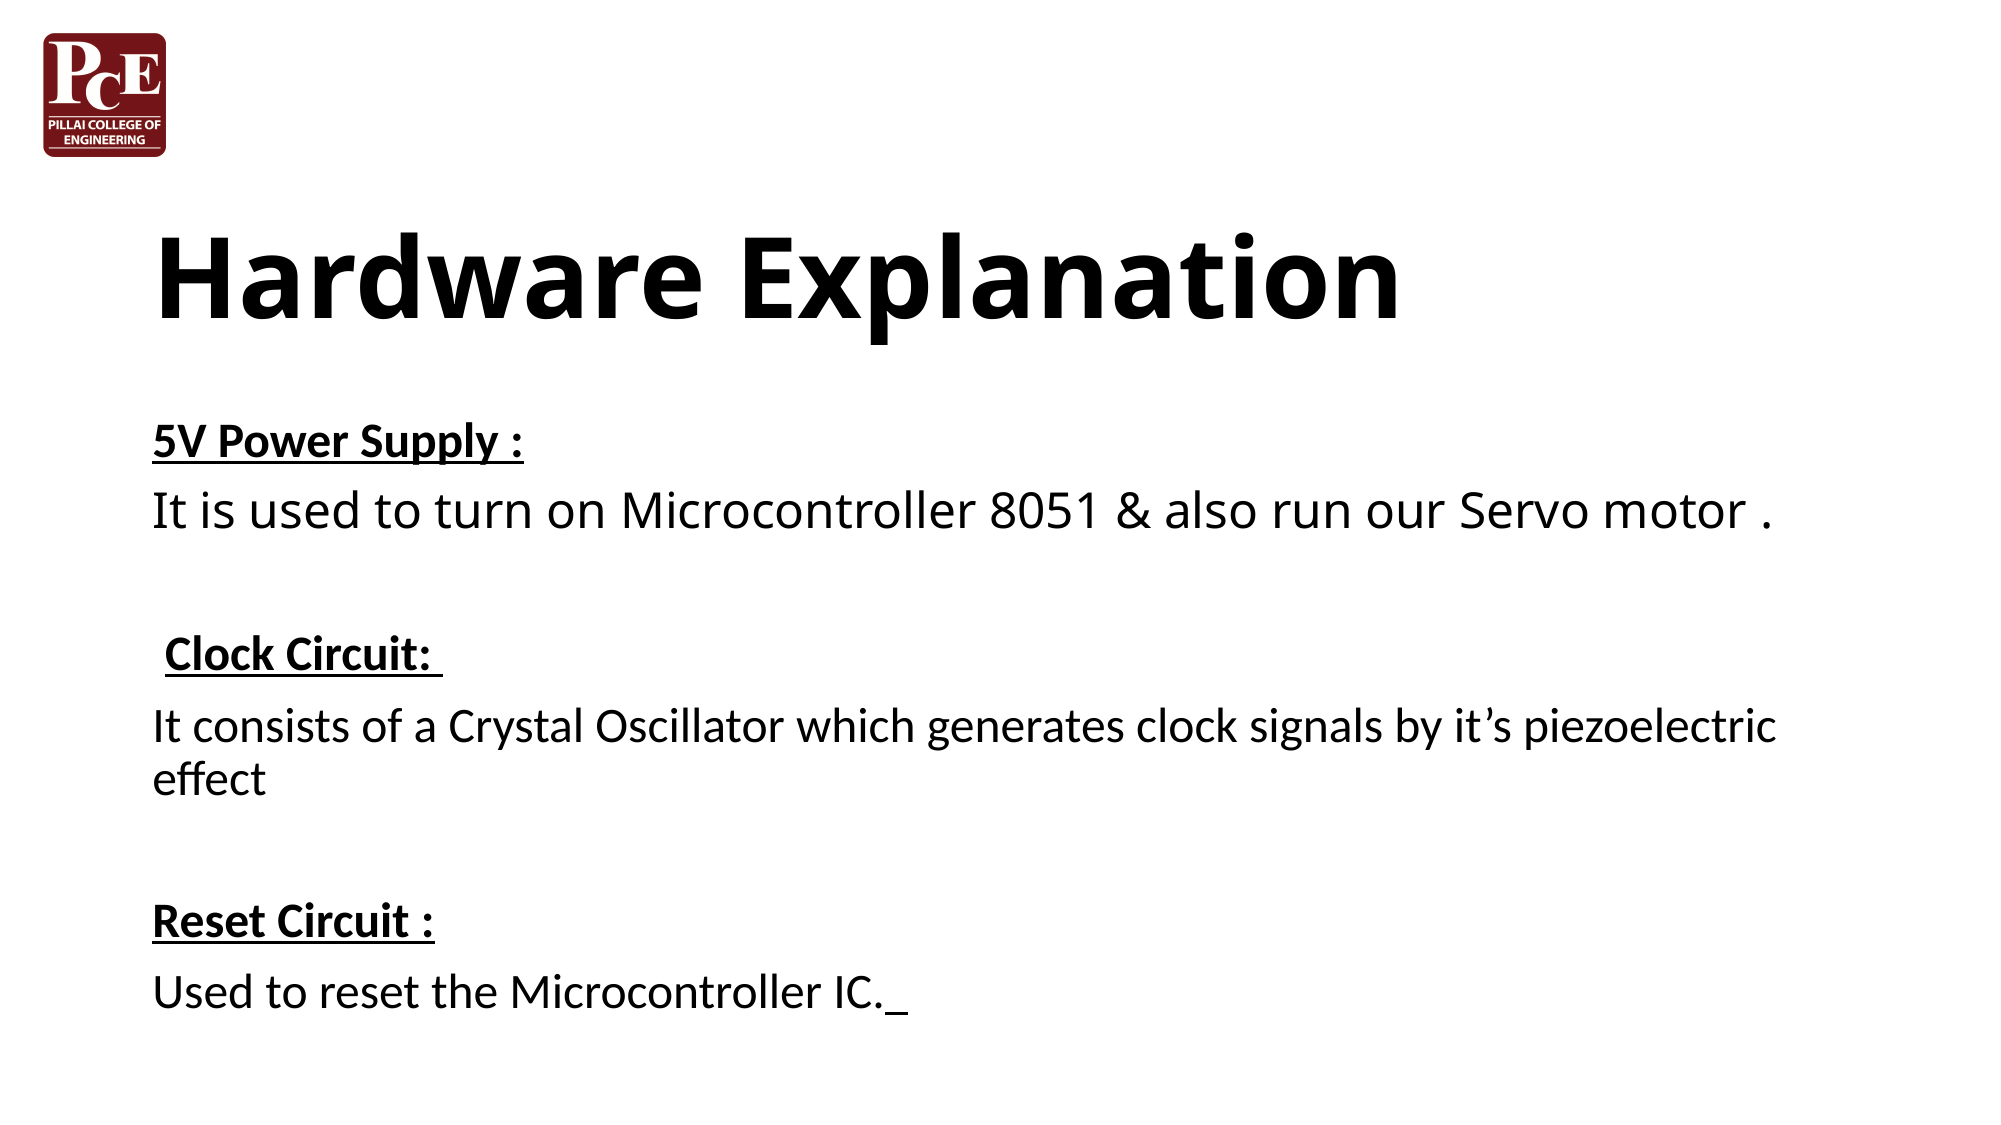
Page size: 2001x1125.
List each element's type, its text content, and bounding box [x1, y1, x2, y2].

list 5V Power Supply : It is used to turn on Microcontroller 8051 & also run our Servo motor . Clock Circuit: It consists of a Crystal Oscillator which generates clock signals by it’s piezoelectric effect Reset Circuit : Used to reset the Microcontroller IC. [137, 407, 1863, 1041]
title Hardware Explanation [137, 173, 1863, 392]
picture [42, 32, 167, 158]
